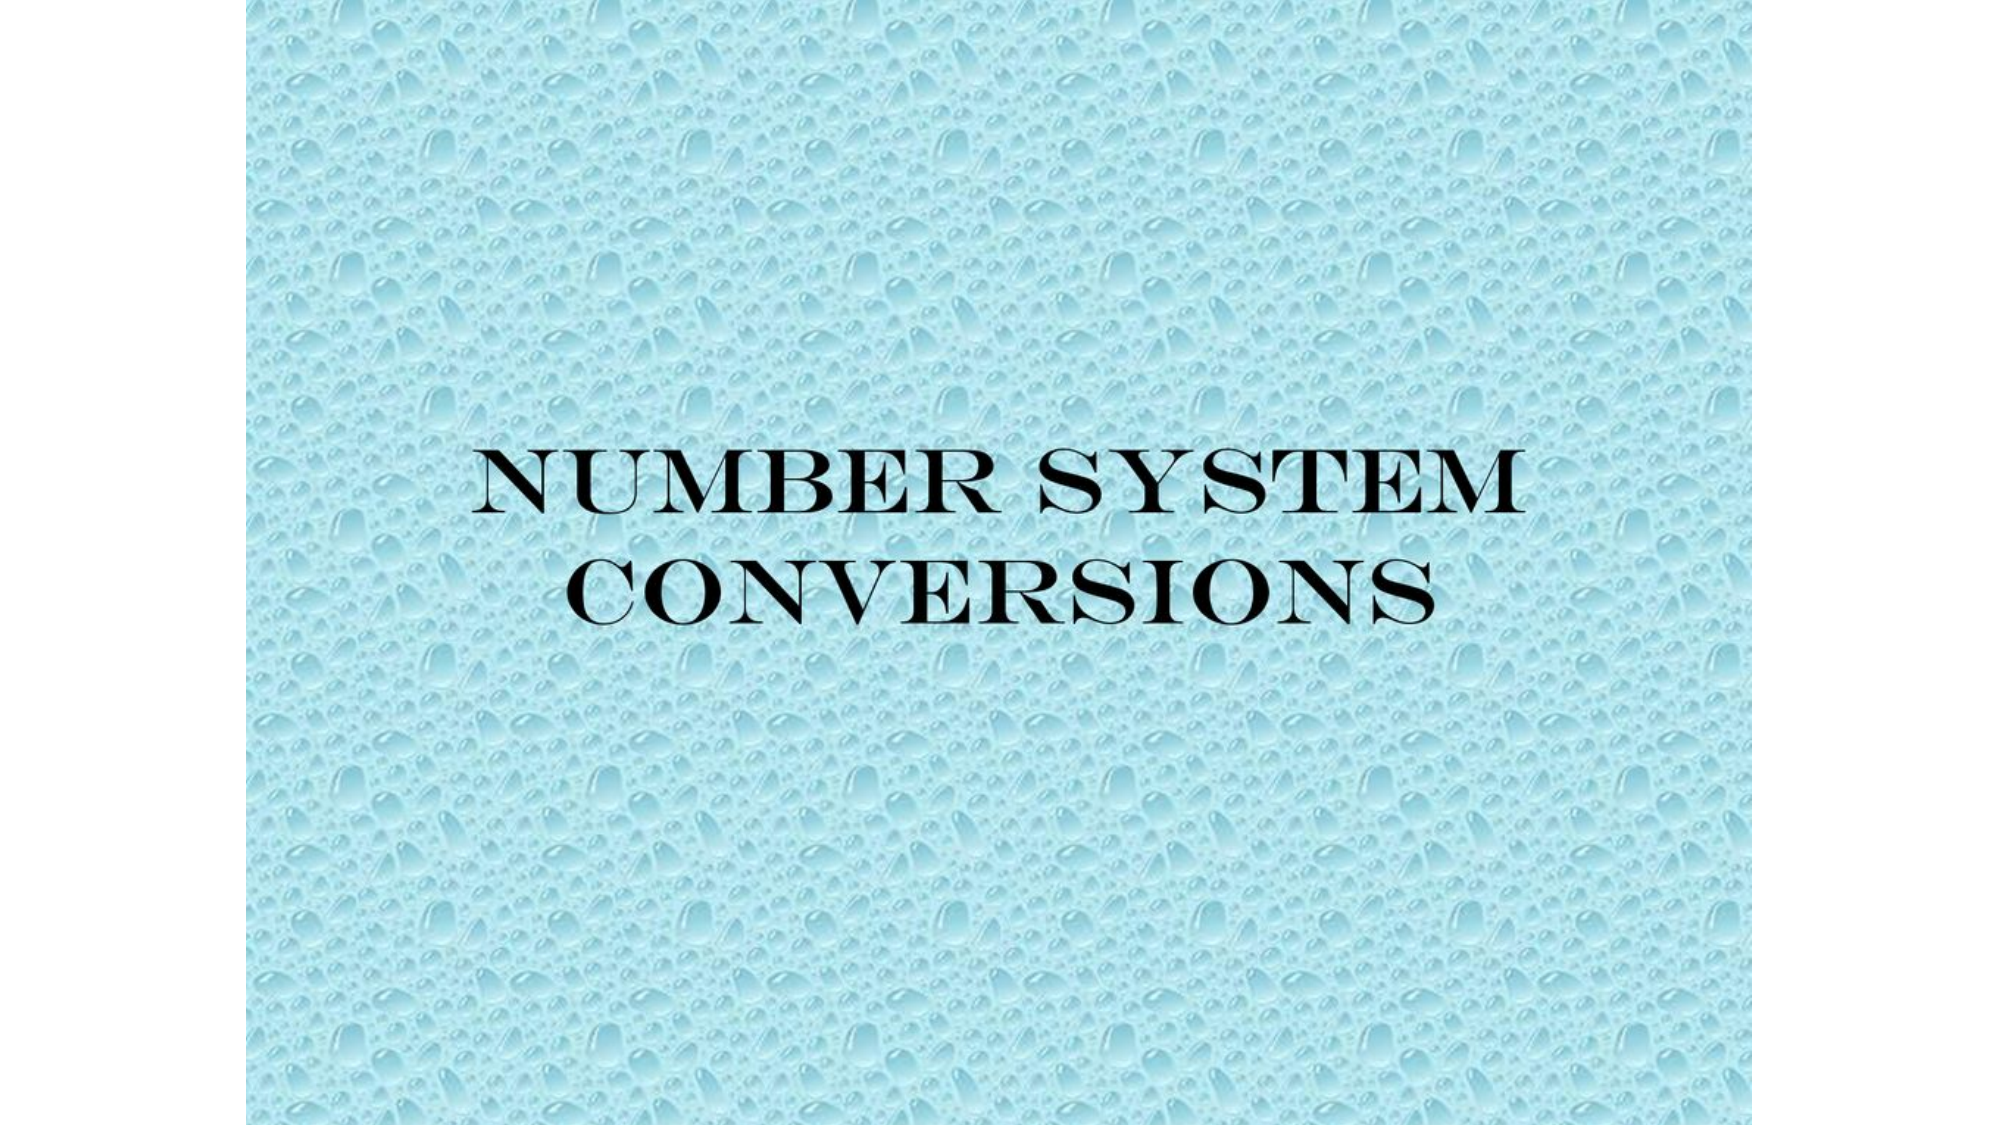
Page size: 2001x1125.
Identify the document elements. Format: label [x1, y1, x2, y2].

picture [246, 0, 1752, 1125]
